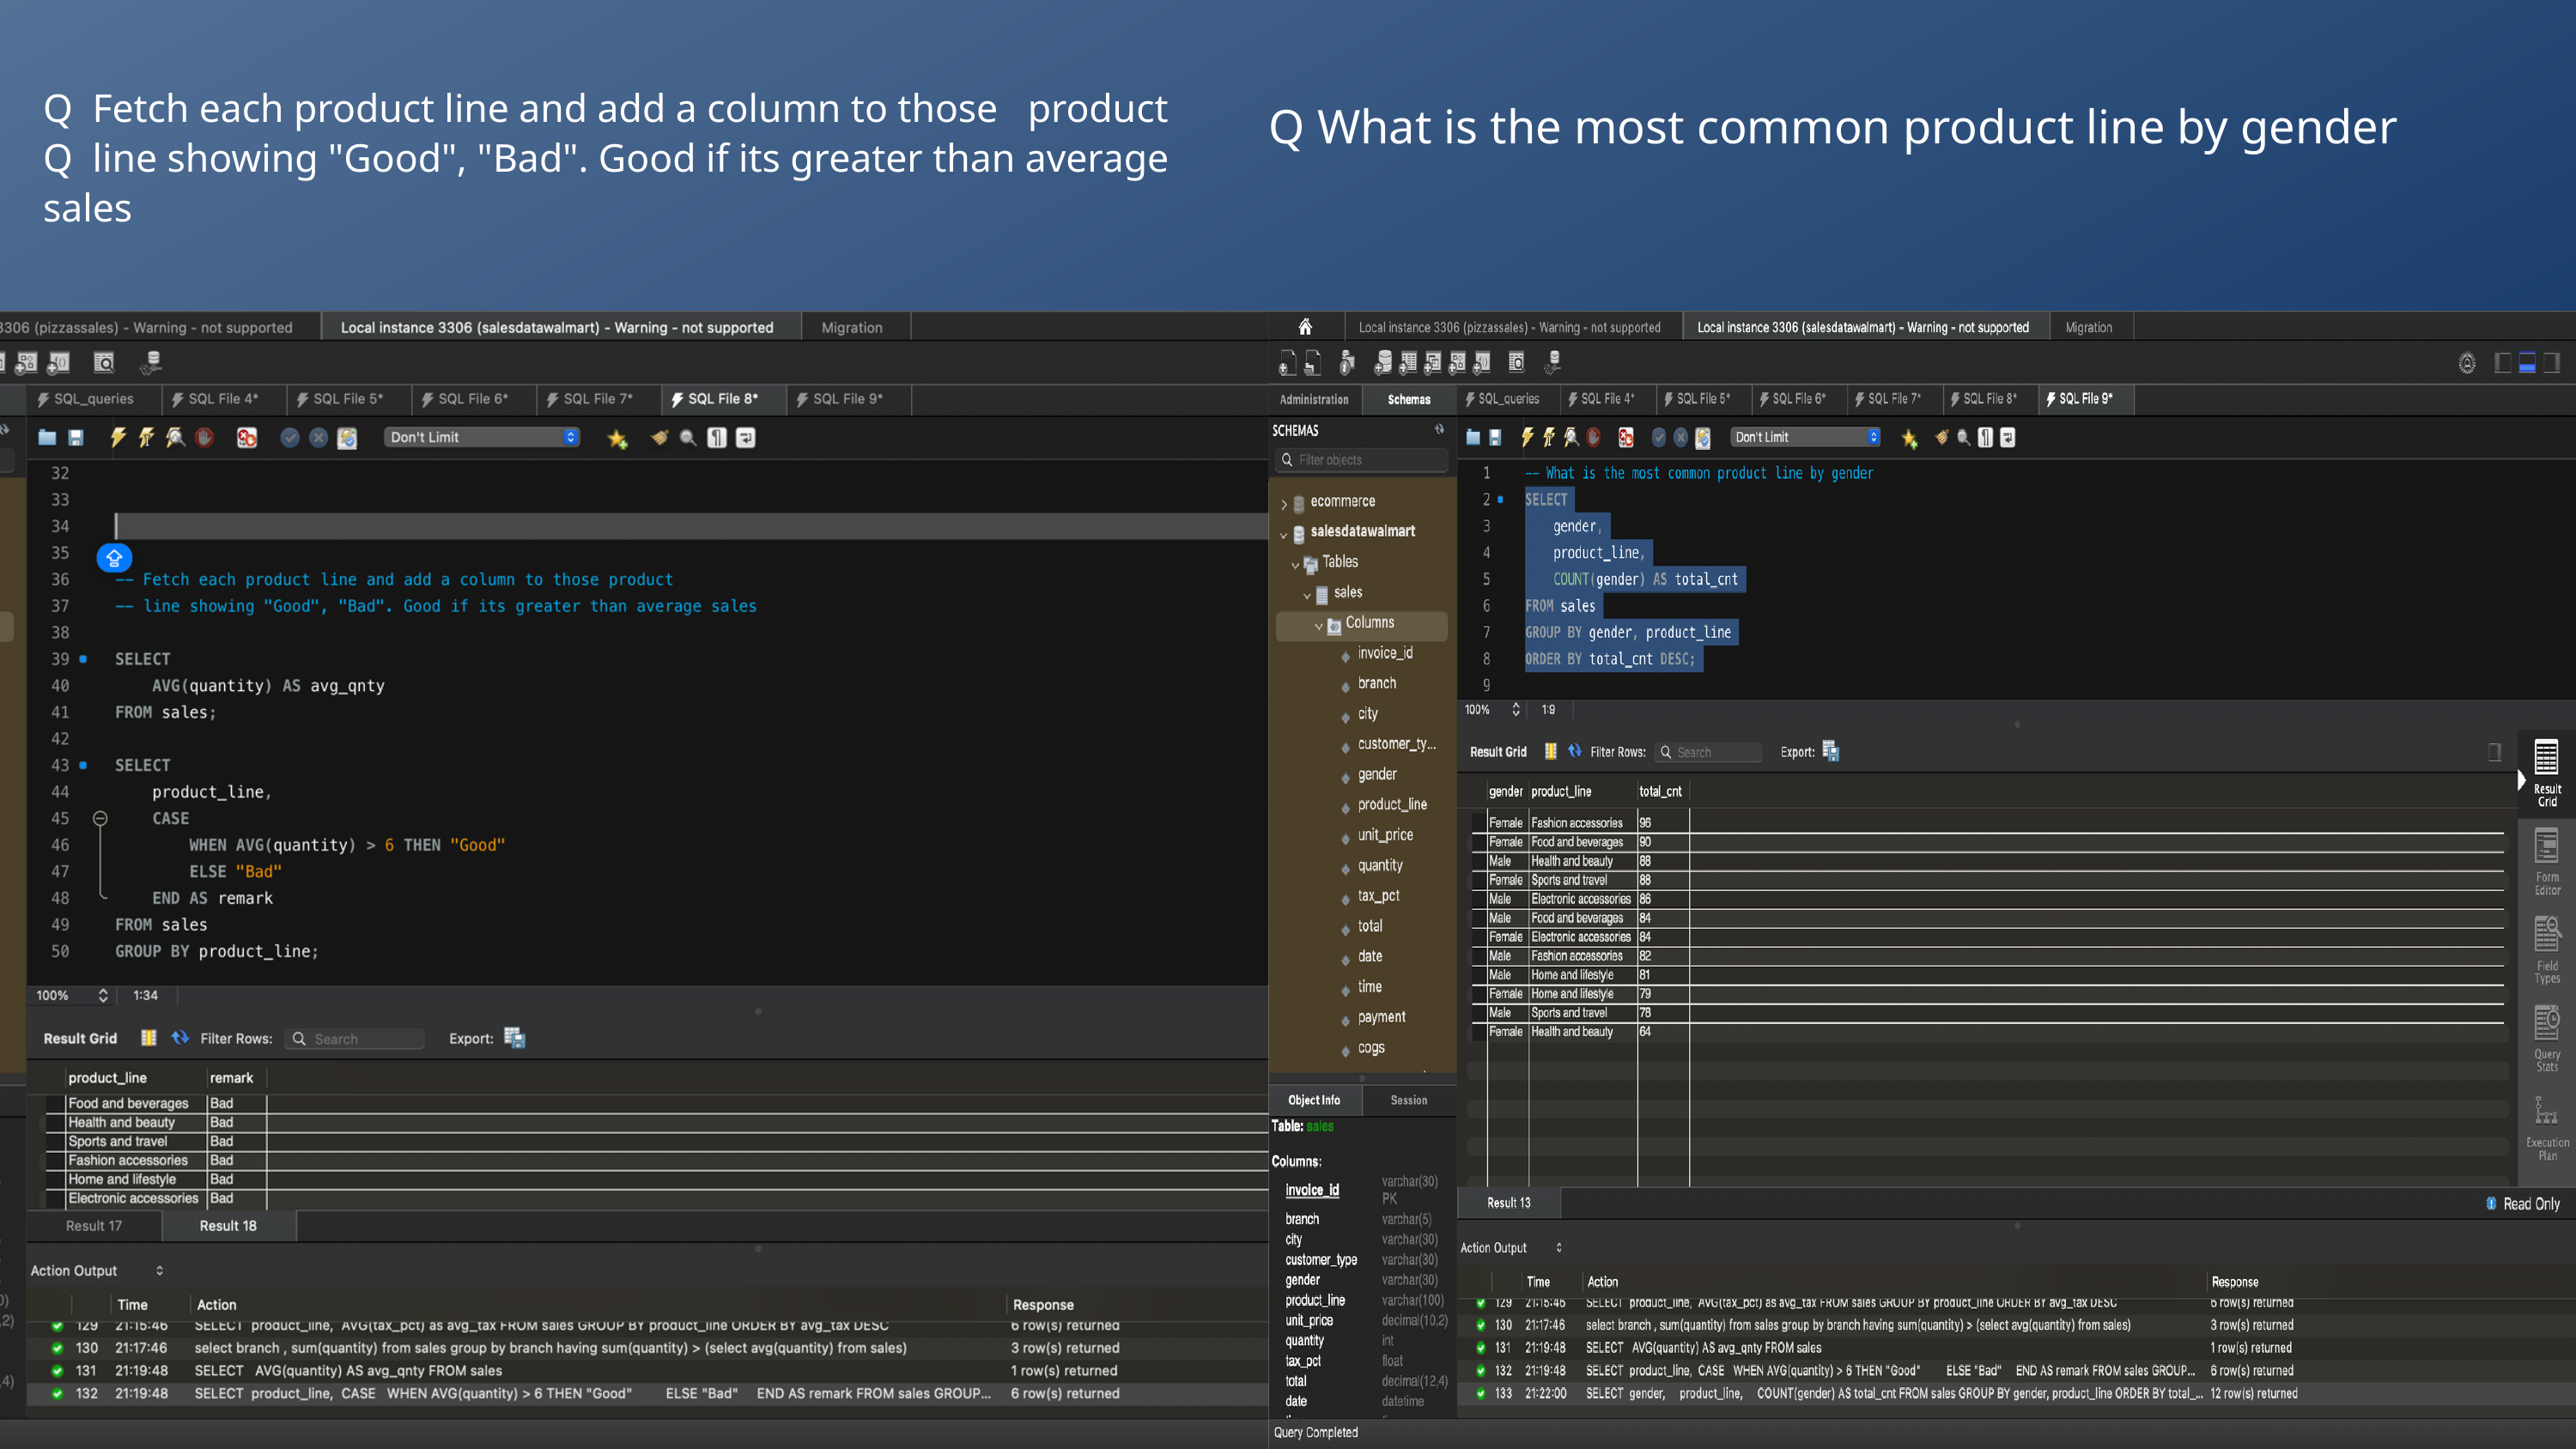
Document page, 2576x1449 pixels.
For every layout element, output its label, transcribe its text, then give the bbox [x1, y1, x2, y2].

text_box [1268, 311, 2576, 1449]
text_box Q Fetch each product line and add a column to those product Q line showing "Good", "Bad". Good if its greater than average sales [42, 80, 1201, 230]
text_box [0, 311, 1268, 1449]
text_box [0, 0, 2576, 311]
text_box Q What is the most common product line by gender [1268, 92, 2576, 154]
